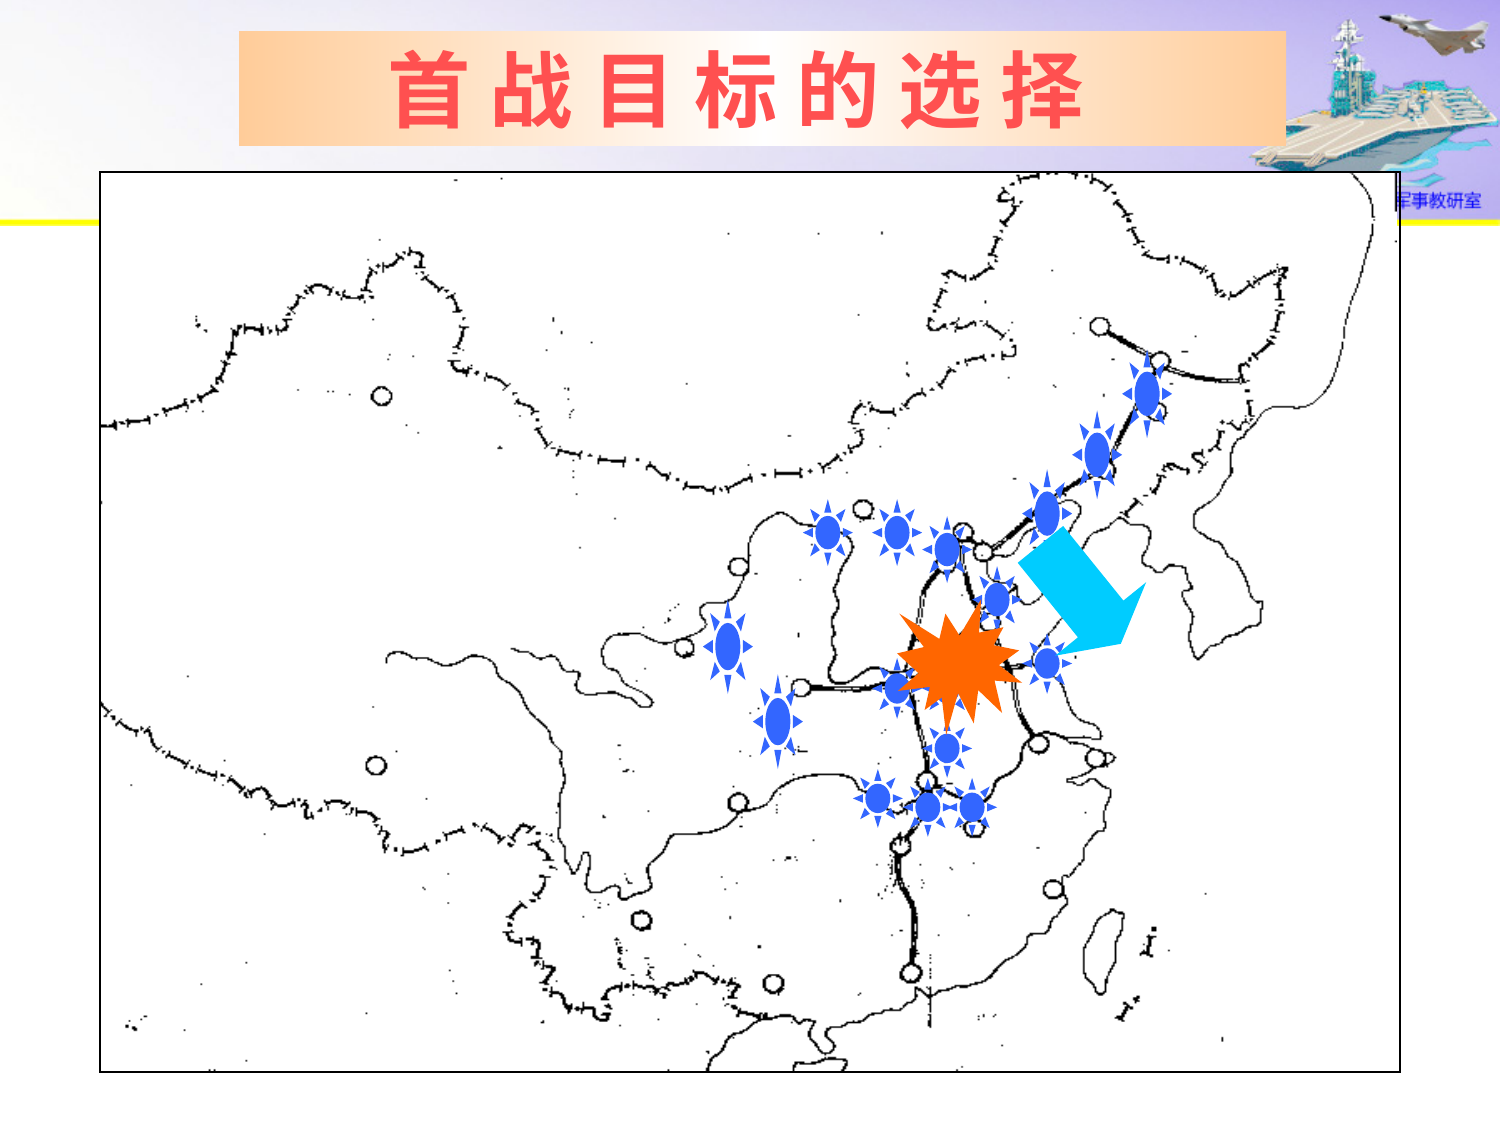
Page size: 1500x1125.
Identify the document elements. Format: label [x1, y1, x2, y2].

picture [0, 0, 1500, 226]
text_box [99, 30, 1401, 1073]
